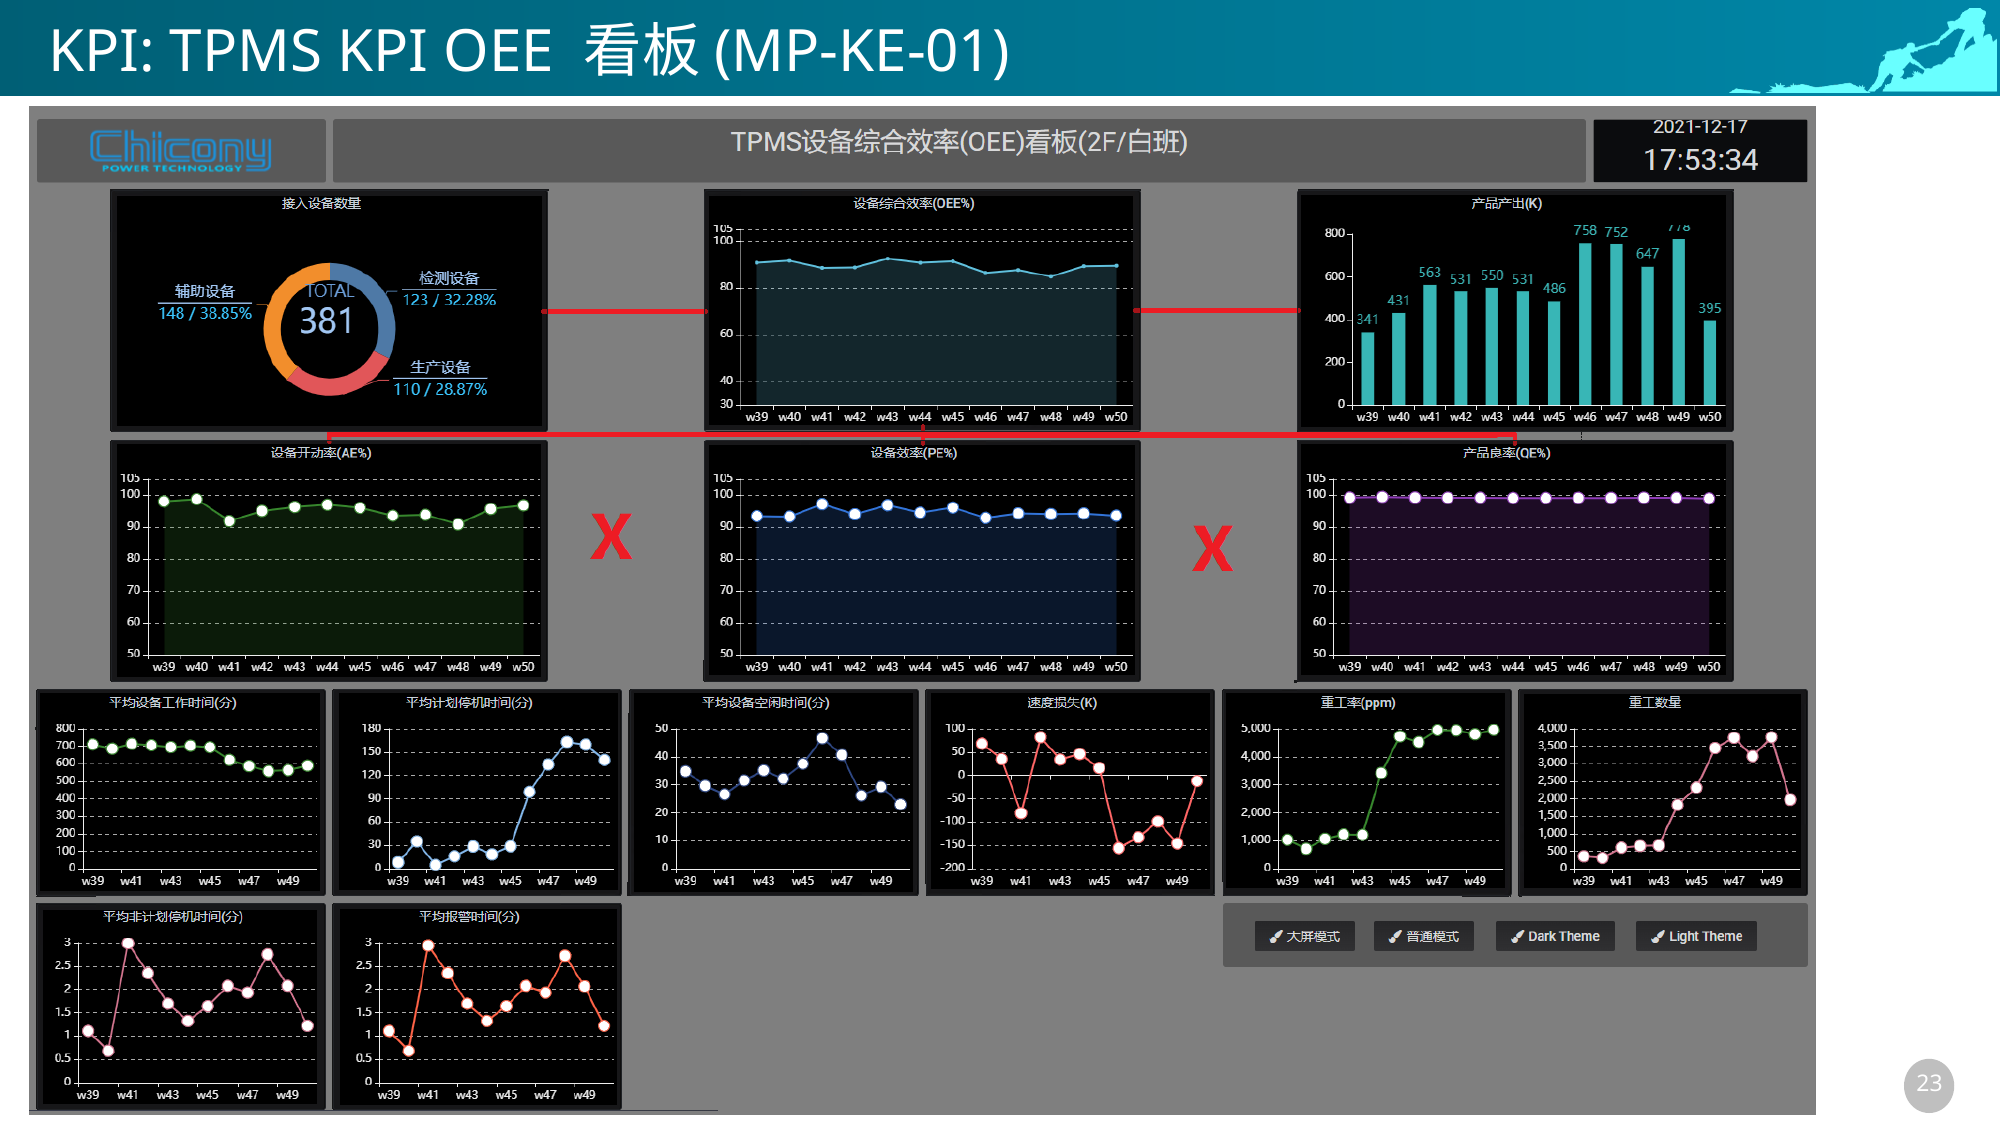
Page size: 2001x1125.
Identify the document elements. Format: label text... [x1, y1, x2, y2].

picture [29, 106, 1816, 1115]
title KPI: TPMS KPI OEE 看板(MP-KE-01) [33, 13, 1043, 93]
